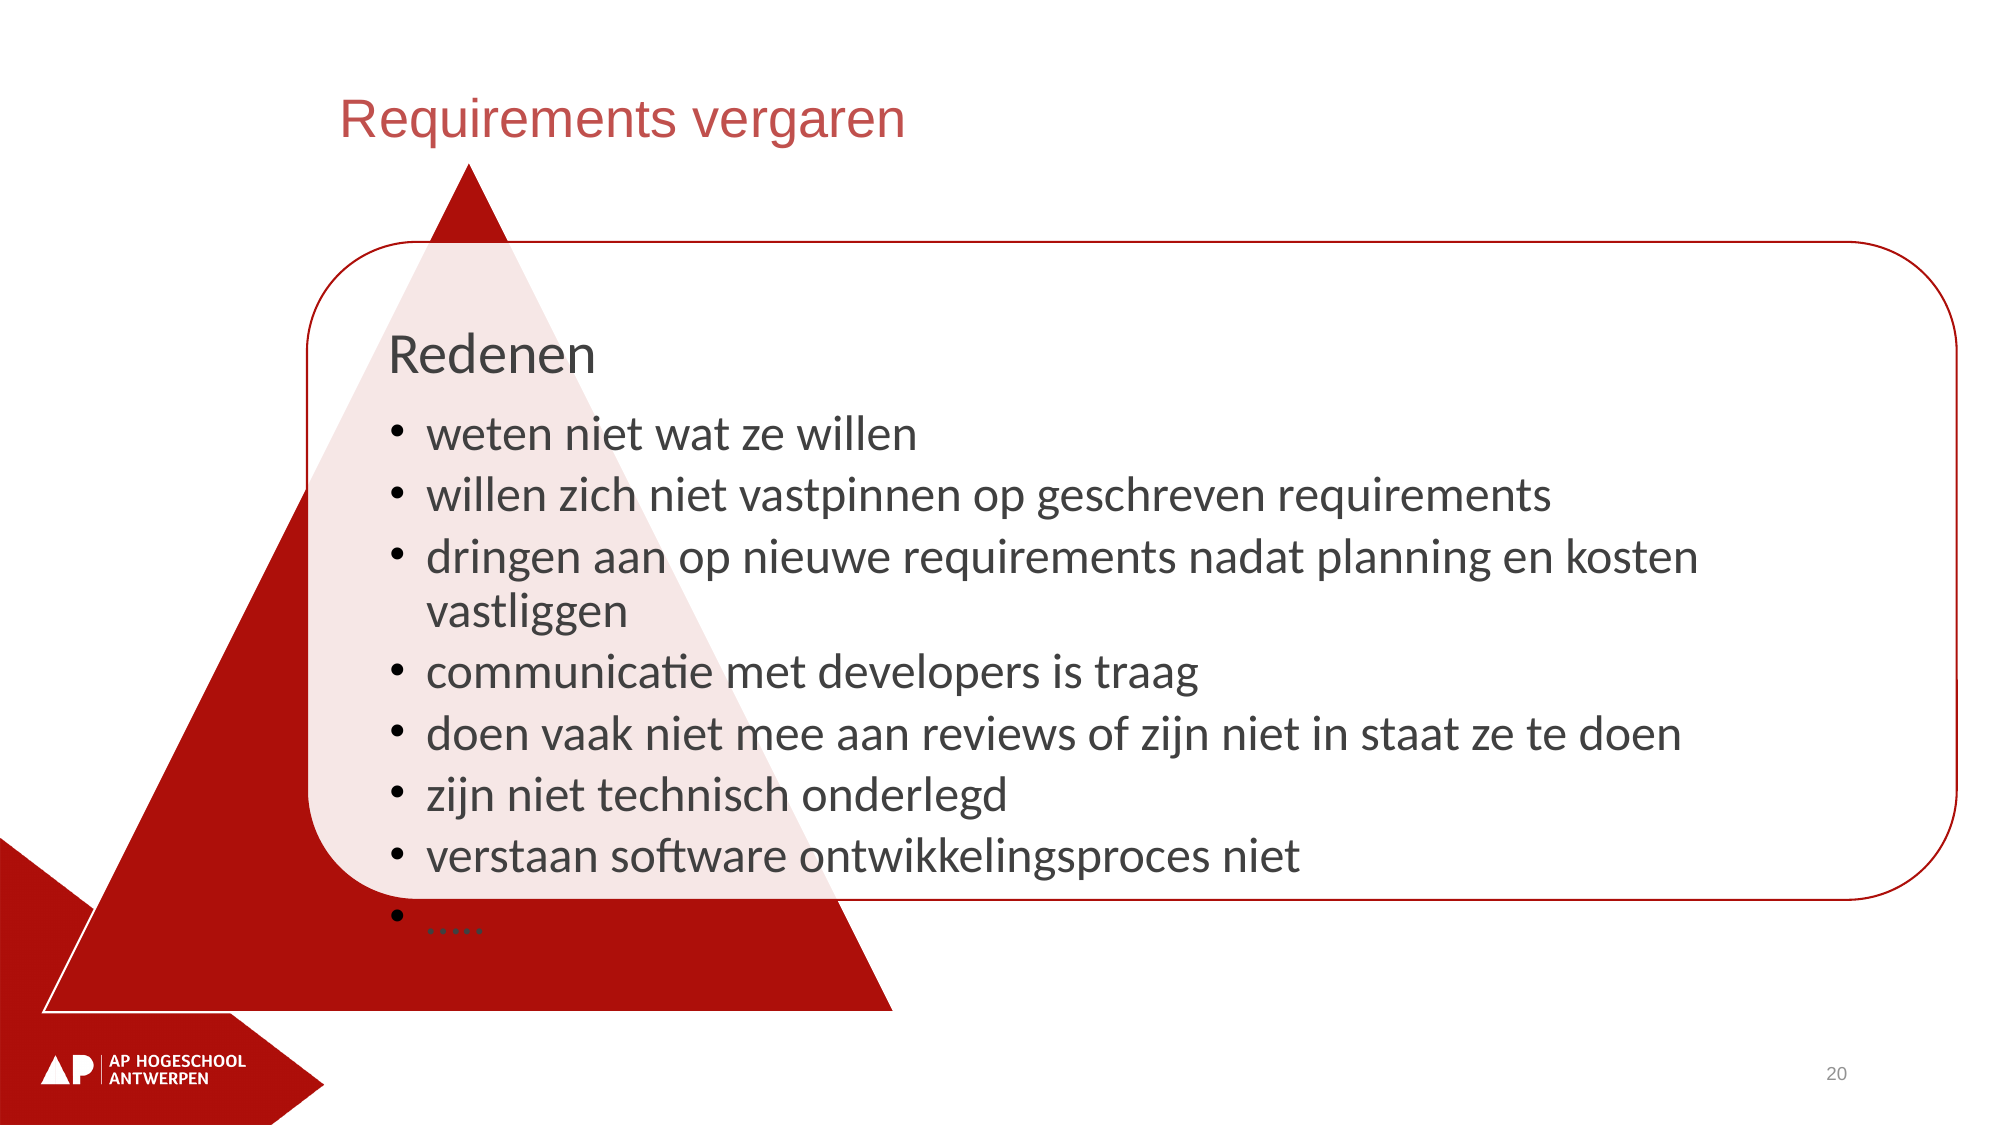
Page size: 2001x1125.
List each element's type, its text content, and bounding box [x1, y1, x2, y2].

slide_number 20 [1684, 1042, 1863, 1103]
picture [0, 831, 328, 1125]
text_box Requirements vergaren [324, 21, 1675, 160]
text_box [43, 160, 1957, 1013]
